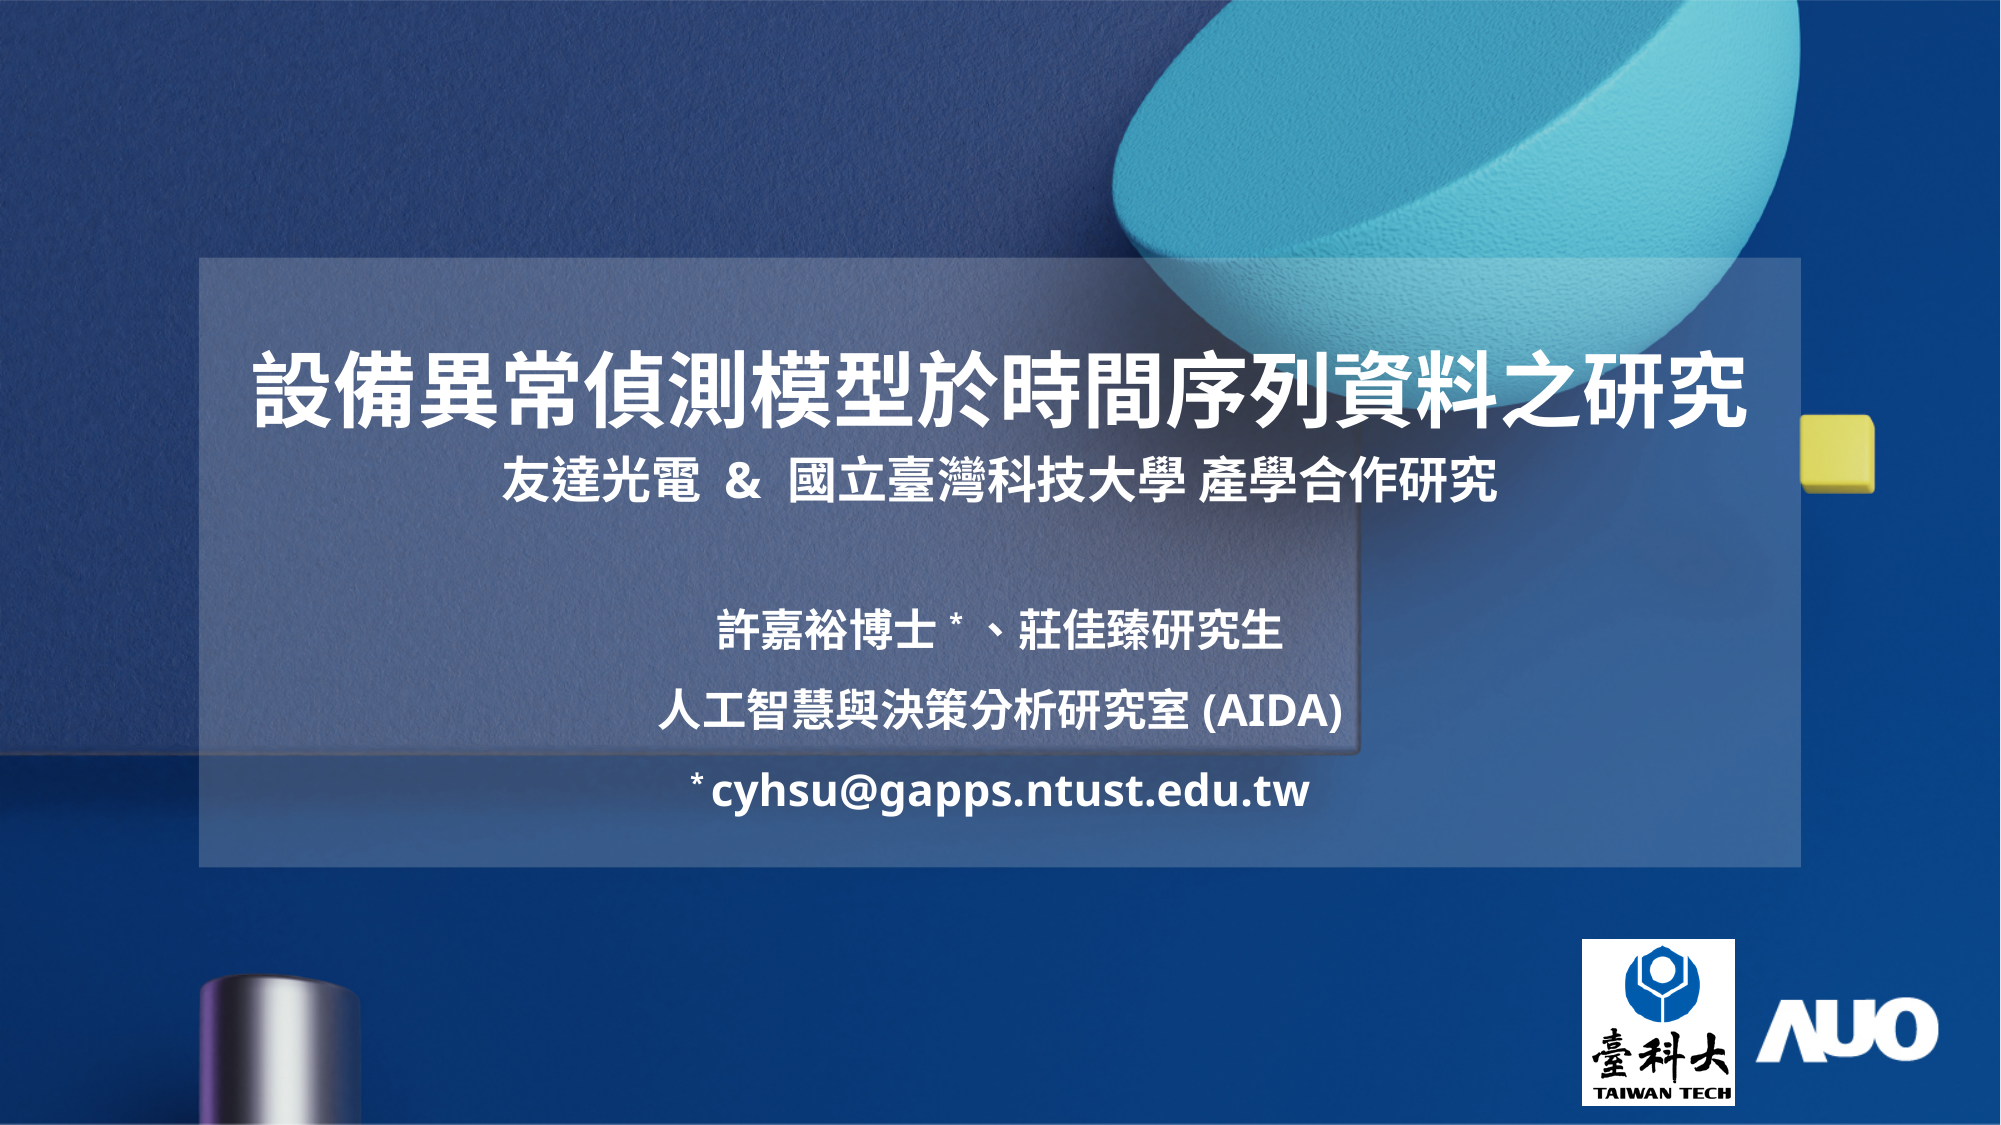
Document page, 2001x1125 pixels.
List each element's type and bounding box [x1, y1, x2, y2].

text_box [198, 257, 1801, 868]
picture [0, 0, 2001, 1125]
